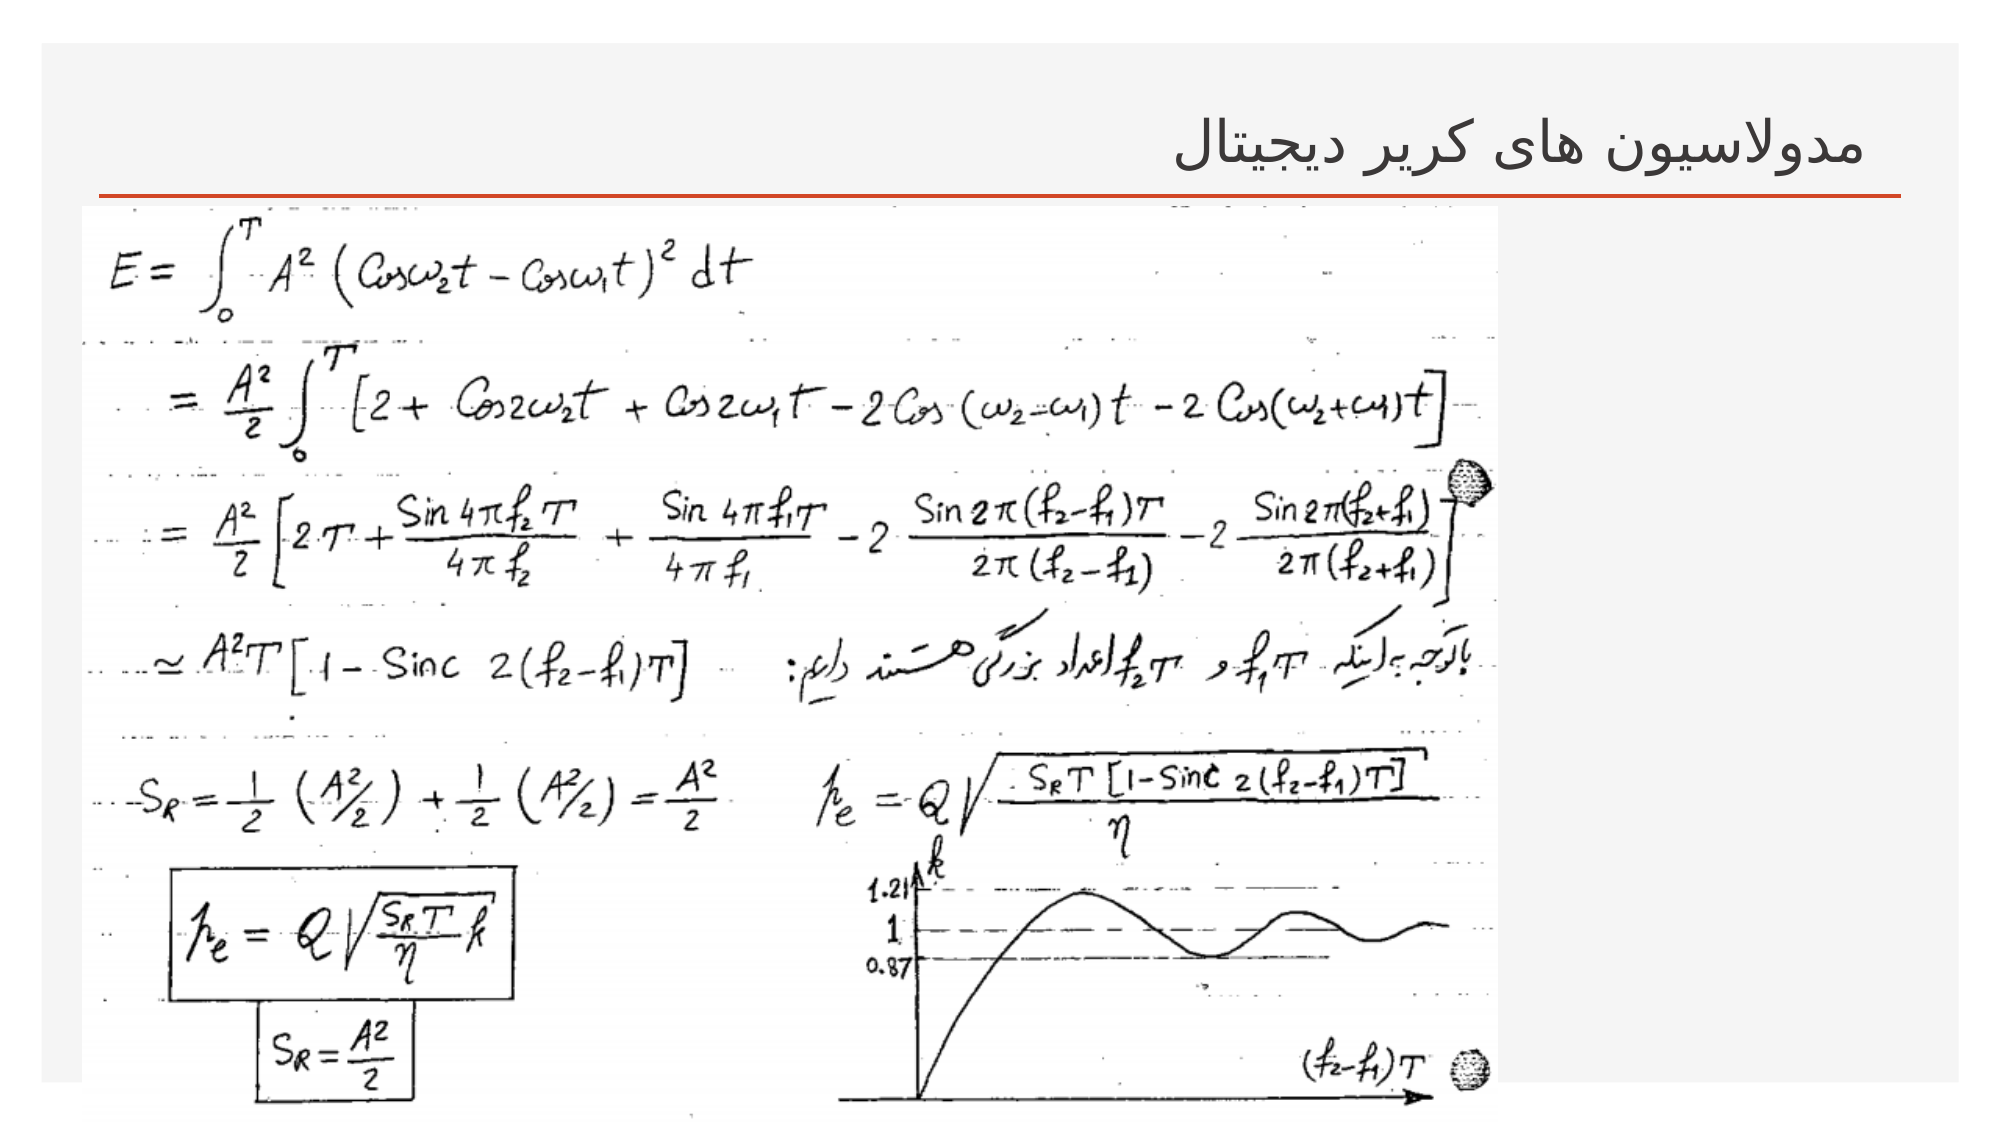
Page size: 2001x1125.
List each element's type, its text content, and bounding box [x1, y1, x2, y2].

picture [82, 206, 1498, 1125]
title مدولاسیون های کریر دیجیتال [754, 77, 1883, 182]
